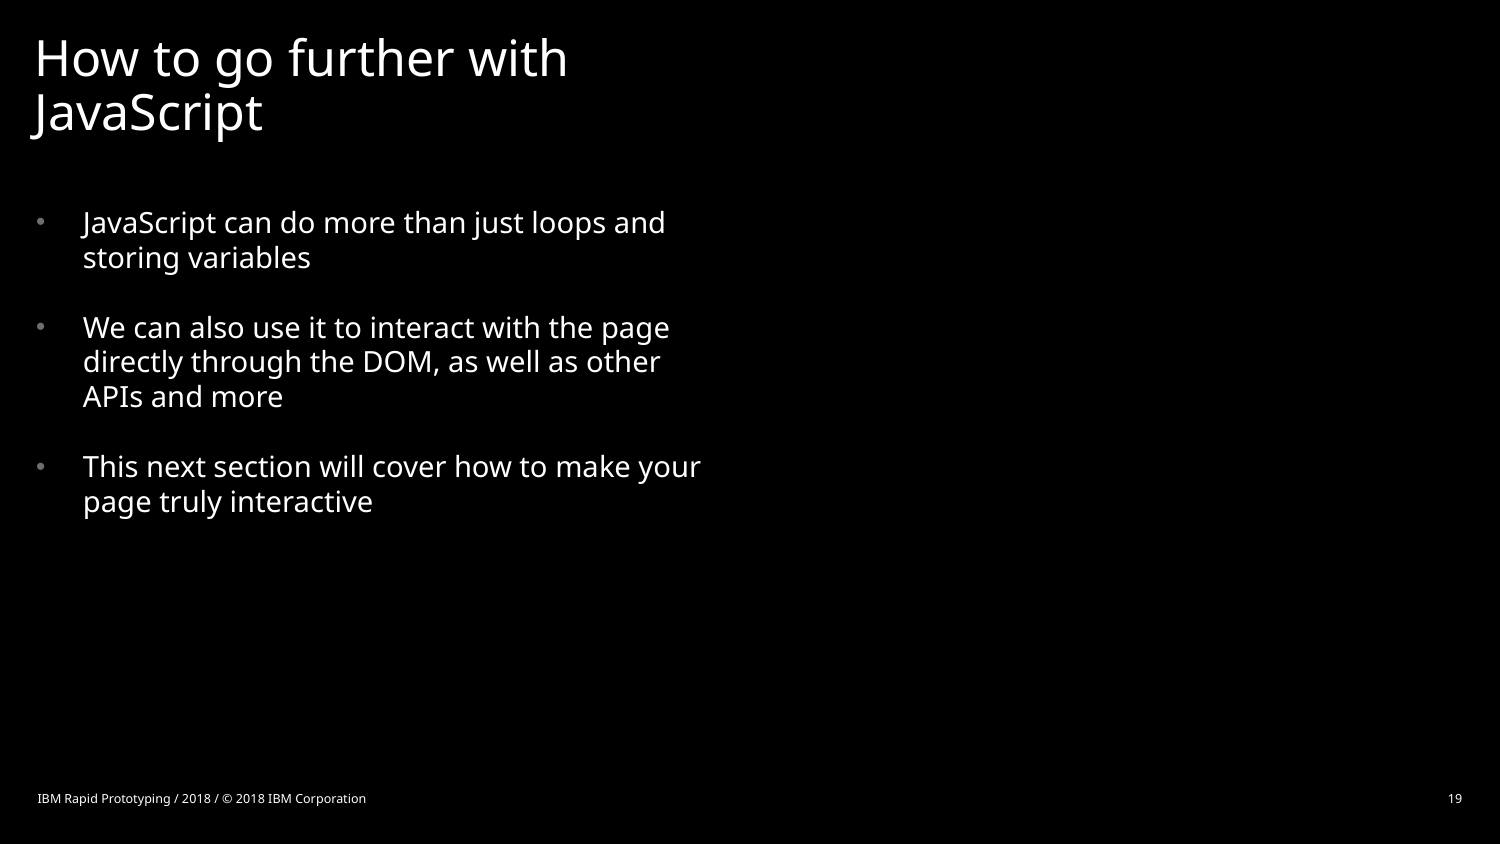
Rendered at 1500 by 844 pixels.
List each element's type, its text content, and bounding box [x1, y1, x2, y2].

footer IBM Rapid Prototyping / 2018 / © 2018 IBM Corporation [37, 785, 713, 813]
slide_number 19 [1162, 785, 1463, 813]
list JavaScript can do more than just loops and storing variables We can also use it to interact with the page directly through the DOM, as well as other APIs and more This next section will cover how to make your page truly interactive [36, 203, 713, 738]
title How to go further with JavaScript [34, 33, 809, 165]
